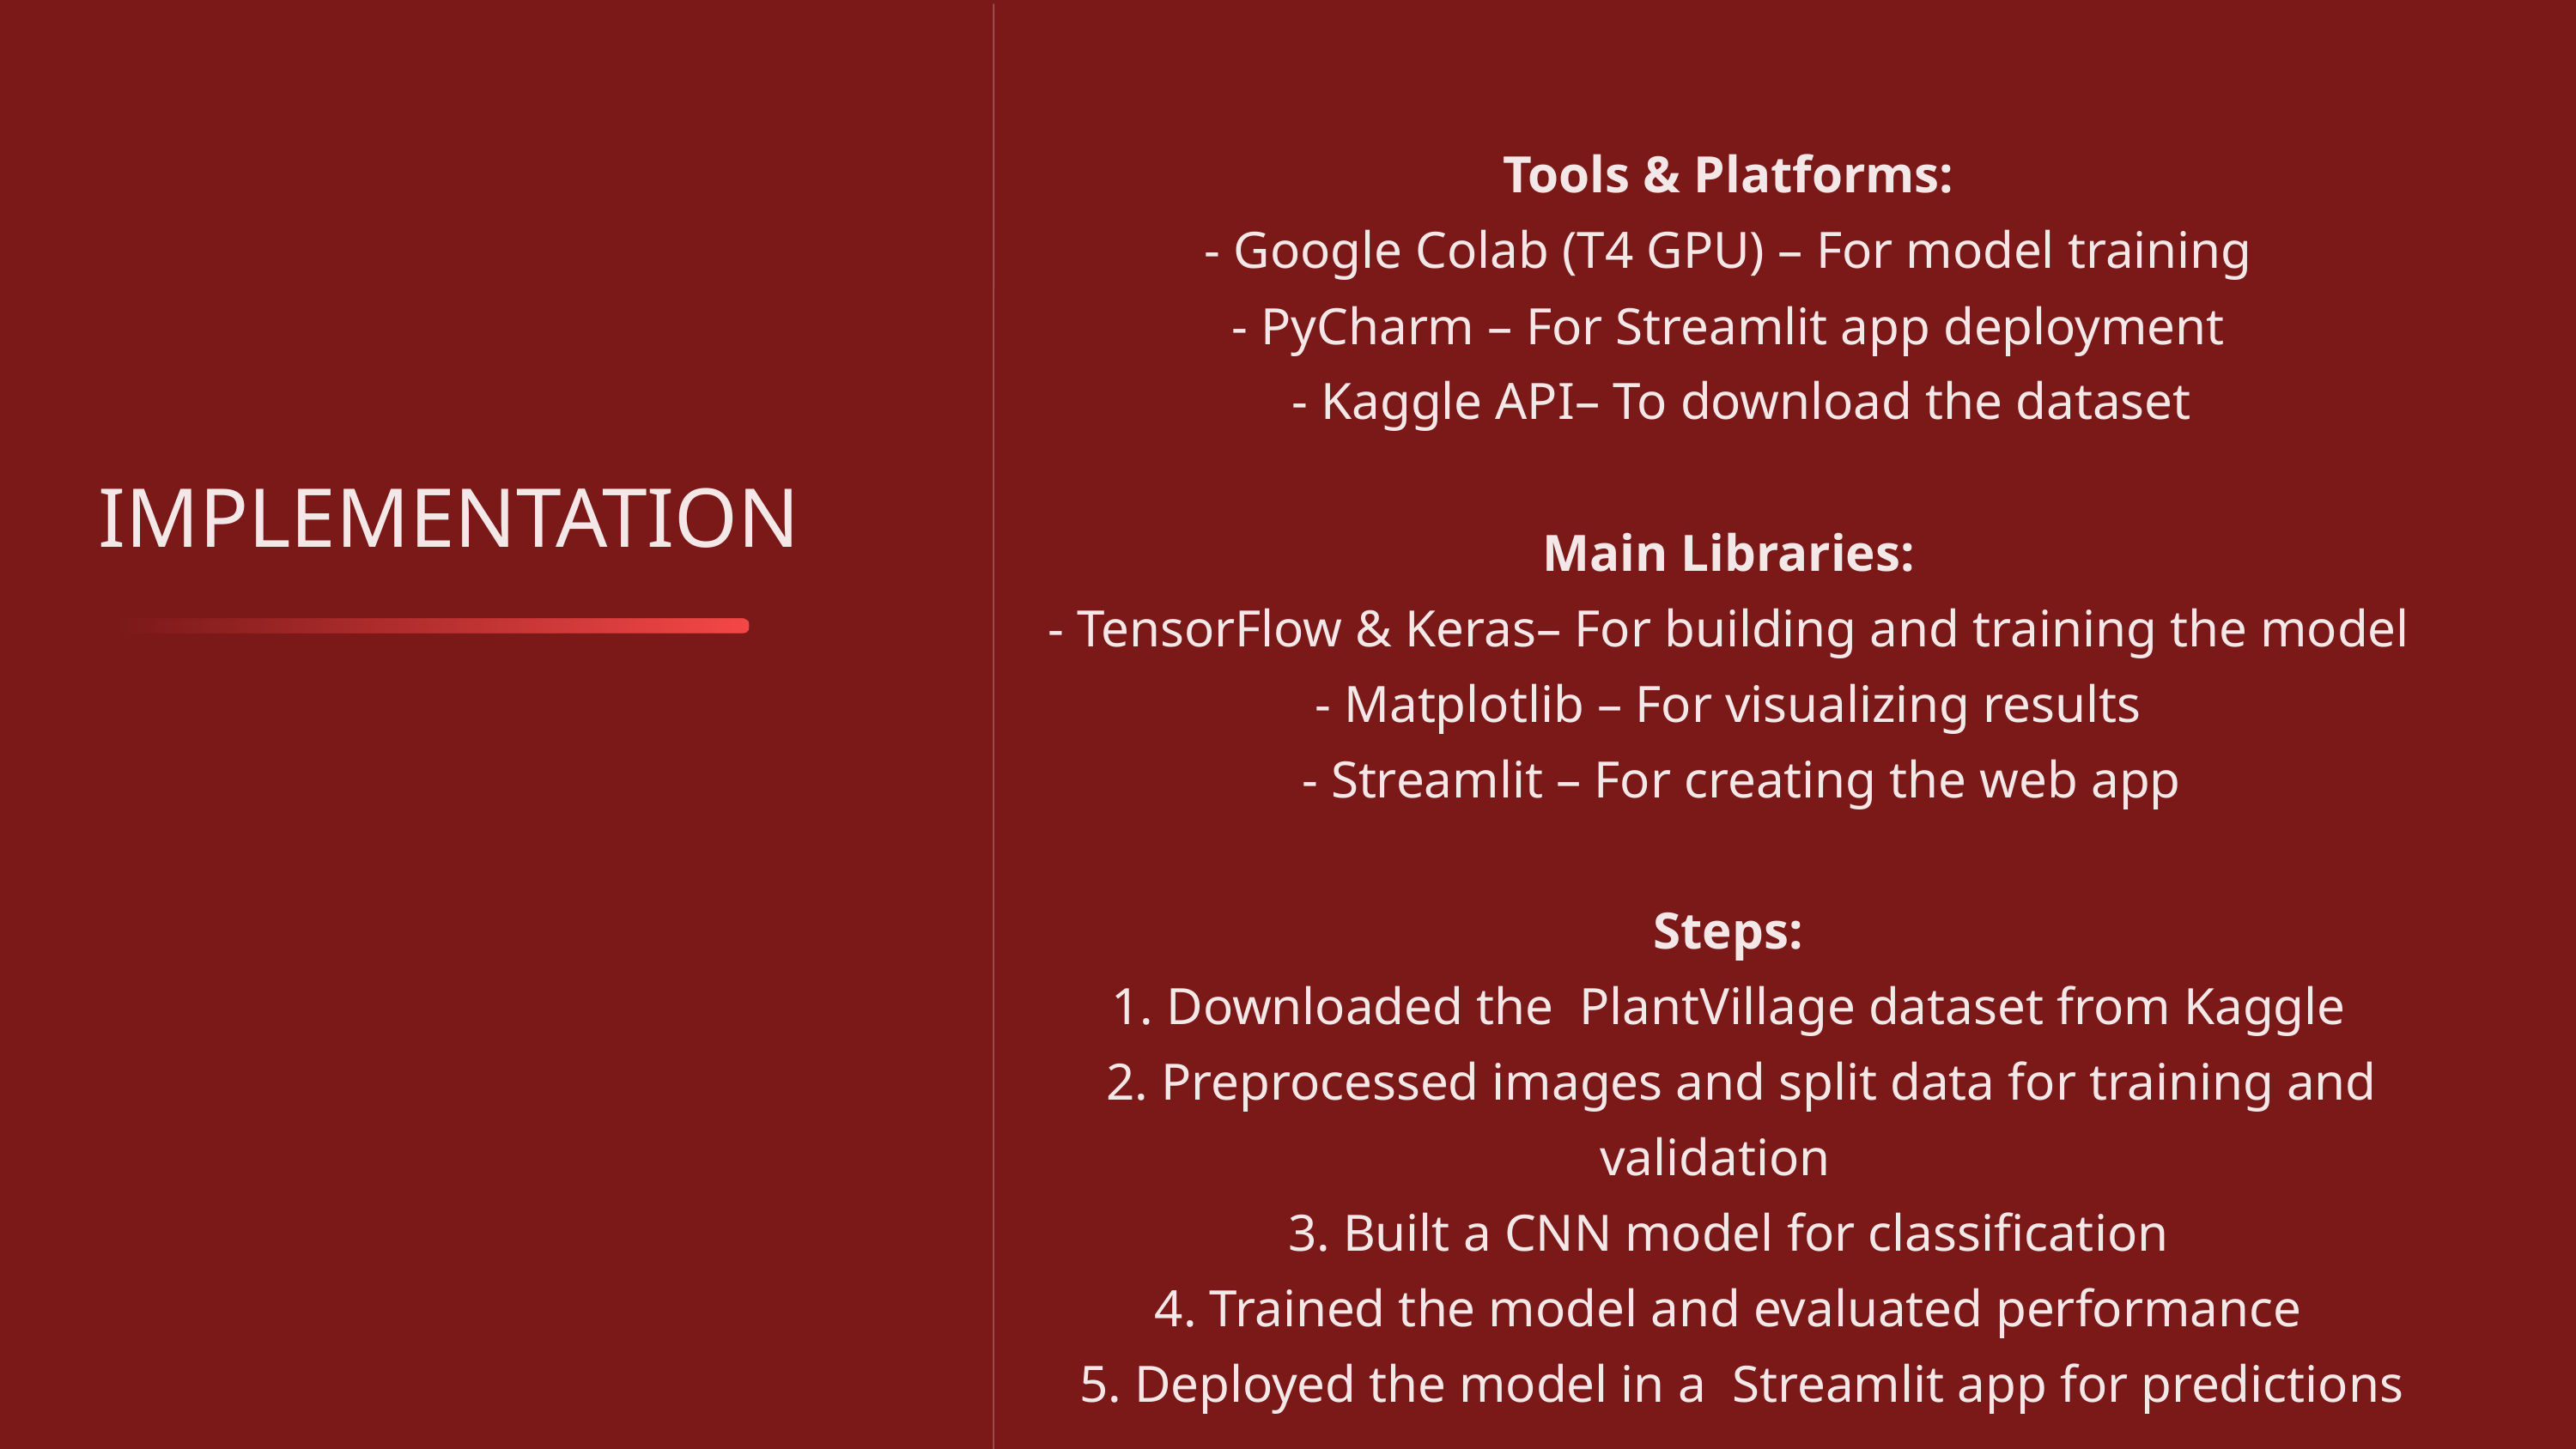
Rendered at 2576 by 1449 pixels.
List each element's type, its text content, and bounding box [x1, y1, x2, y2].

text_box Tools & Platforms: - Google Colab (T4 GPU) – For model training - PyCharm – For Streamlit app deployment - Kaggle API– To download the dataset Main Libraries: - TensorFlow & Keras– For building and training the model - Matplotlib – For visualizing results - Streamlit – For creating the web app Steps: 1. Downloaded the PlantVillage dataset from Kaggle 2. Preprocessed images and split data for training and validation 3. Built a CNN model for classification 4. Trained the model and evaluated performance 5. Deployed the model in a Streamlit app for predictions [971, 127, 2486, 1413]
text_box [98, 478, 882, 634]
